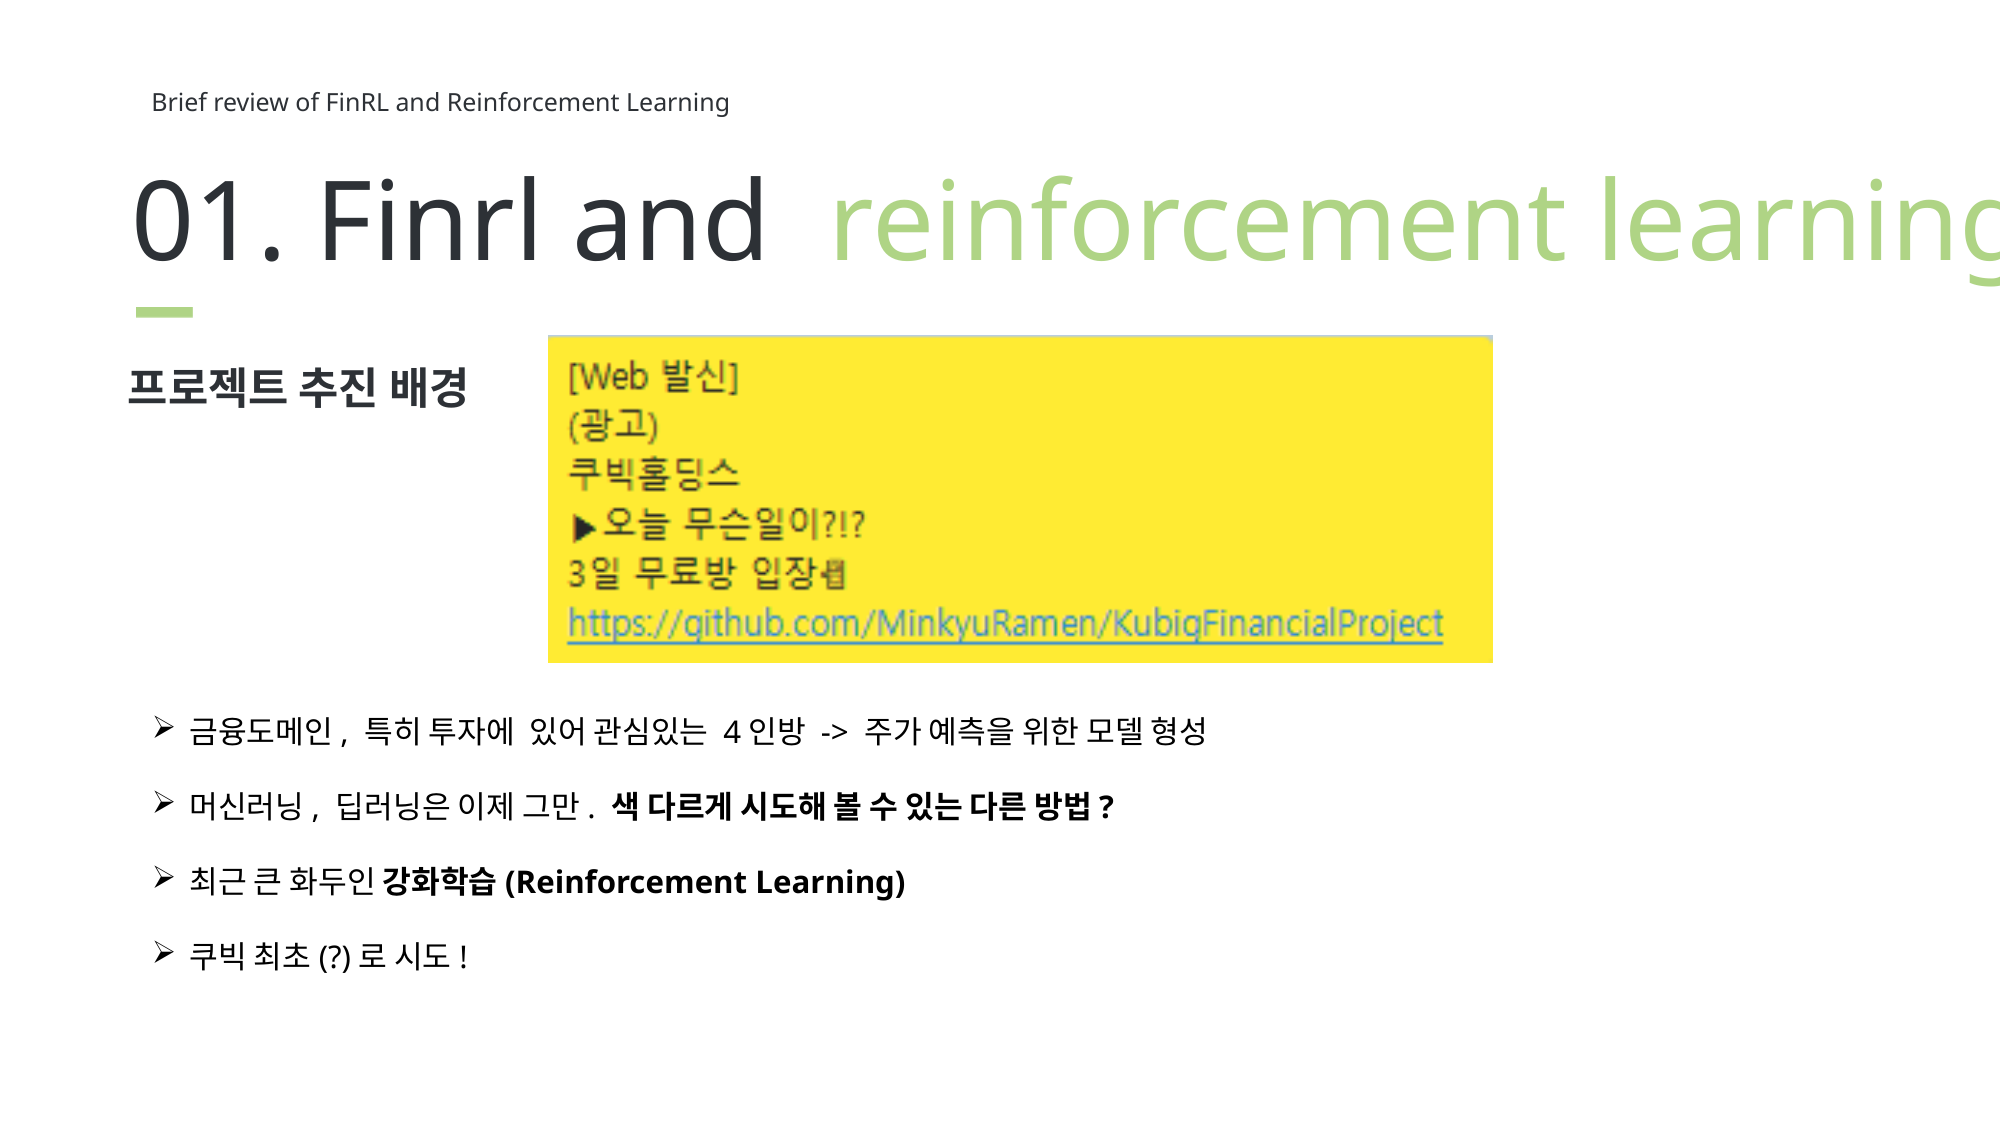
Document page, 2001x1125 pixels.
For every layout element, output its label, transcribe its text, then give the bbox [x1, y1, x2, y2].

text_box 프로젝트 추진 배경 [112, 353, 548, 421]
text_box 금융도메인, 특히 투자에 있어 관심있는 4인방 -> 주가 예측을 위한 모델 형성 머신러닝, 딥러닝은 이제 그만. 색 다르게 시도해 볼 수 있는 다른 방법? 최근 큰 화두인 강화학습(Reinforcement Learning) 쿠빅 최초(?)로 시도! [136, 704, 1962, 1016]
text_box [136, 307, 193, 318]
text_box 01. Finrl and reinforcement learning [116, 142, 2000, 290]
text_box Brief review of FinRL and Reinforcement Learning [136, 78, 1103, 154]
picture [548, 335, 1493, 663]
